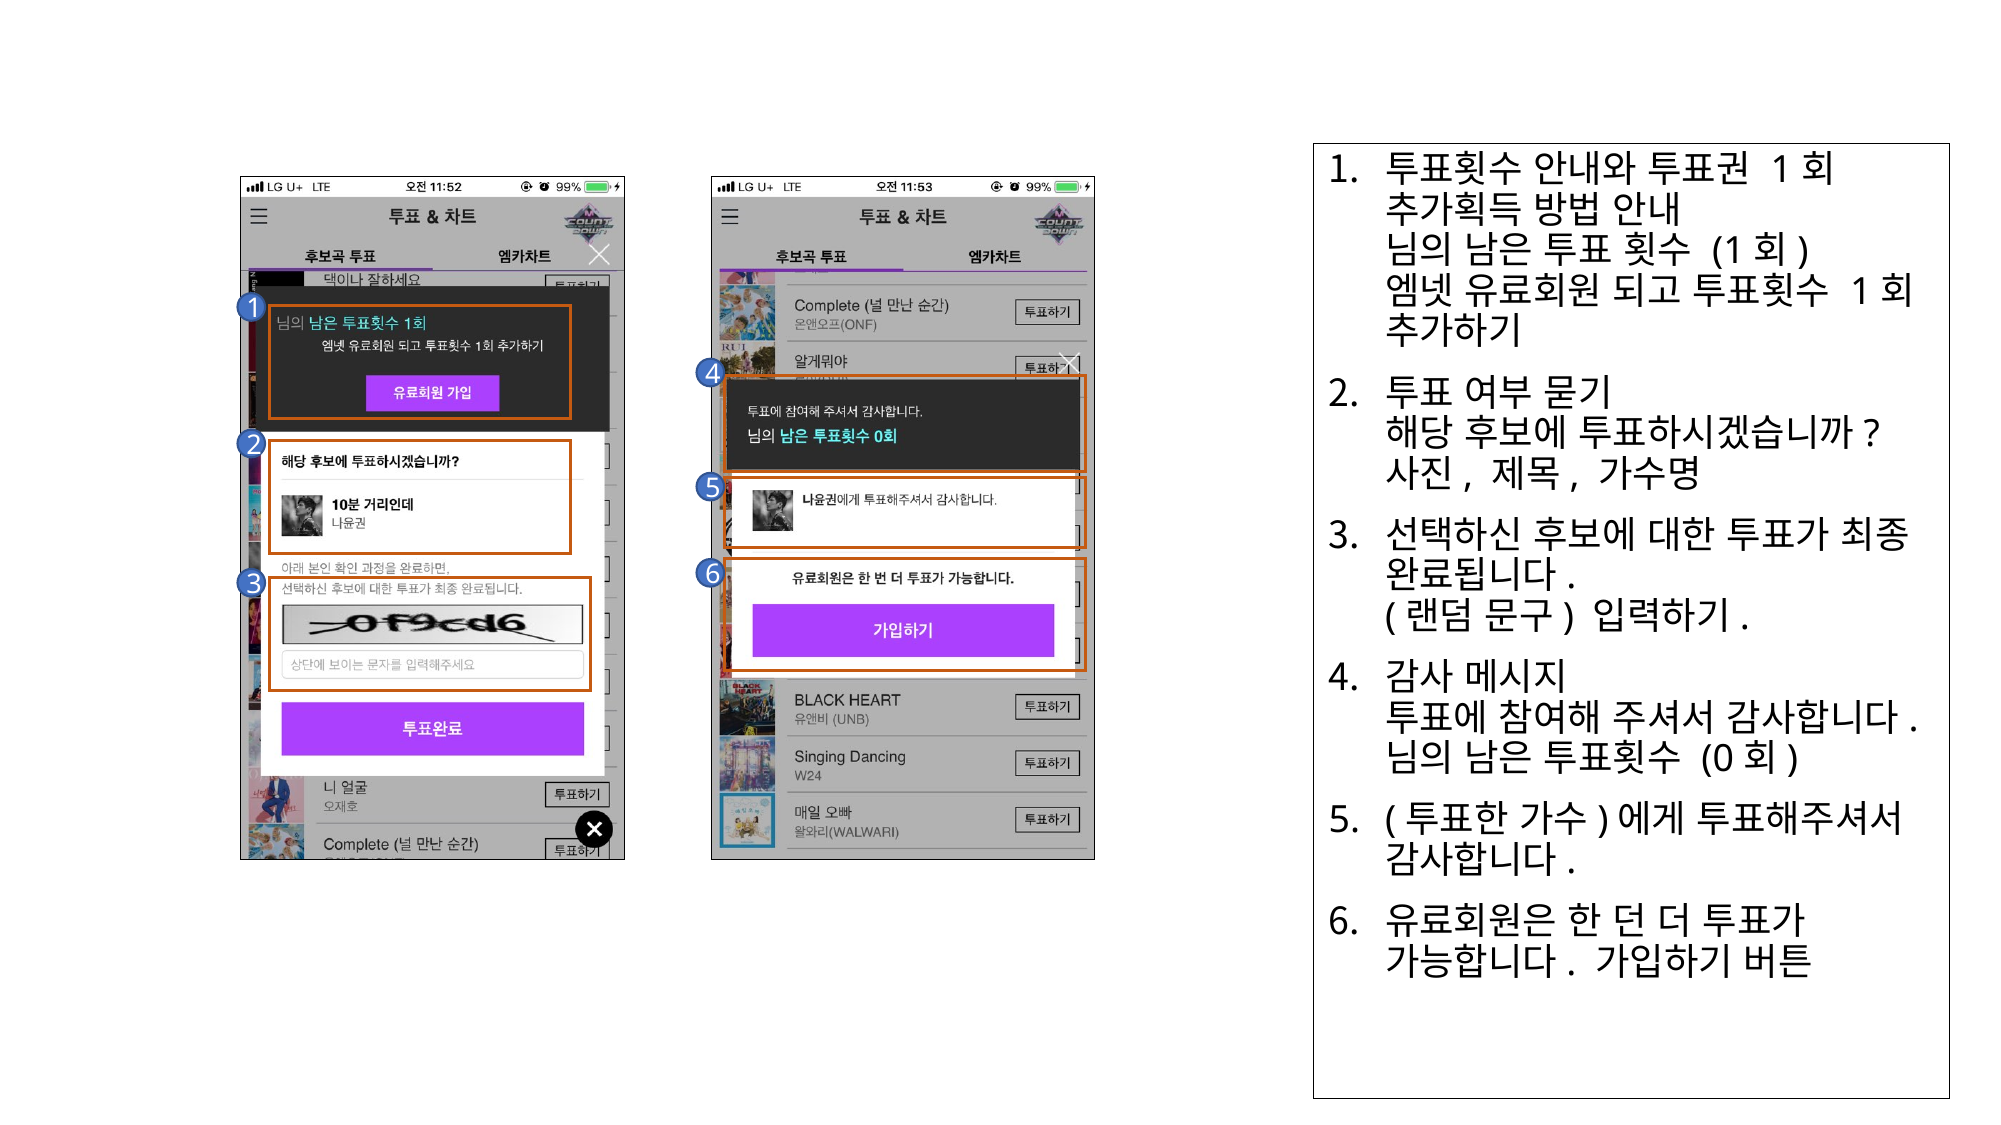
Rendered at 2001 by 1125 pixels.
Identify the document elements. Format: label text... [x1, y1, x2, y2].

text_box 3 [236, 573, 240, 593]
text_box 5 [695, 471, 711, 502]
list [240, 176, 625, 860]
picture [711, 176, 1095, 860]
text_box 4 [695, 357, 711, 388]
text_box 2 [236, 433, 240, 454]
list 투표횟수 안내와 투표권 1회 추가획득 방법 안내 님의 남은 투표 횟수 (1회) 엠넷 유료회원 되고 투표횟수 1회 추가하기 투표 여부 묻기 해당 후보에 투표하시겠습니까? 사진, 제목, 가수명 선택하신 후보에 대한 투표가 최종 완료됩니다. (랜덤 문구) 입력하기. 감사 메시지 투표에 참여해 주셔서 감사합니다. 님의 남은 투표횟수 (0회) (투표한 가수)에게 투표해주셔서 감사합니다. 유료회원은 한 던 더 투표가 가능합니다. 가입하기 버튼 [1313, 143, 1950, 1099]
text_box 6 [695, 557, 711, 588]
text_box 1 [236, 297, 240, 317]
